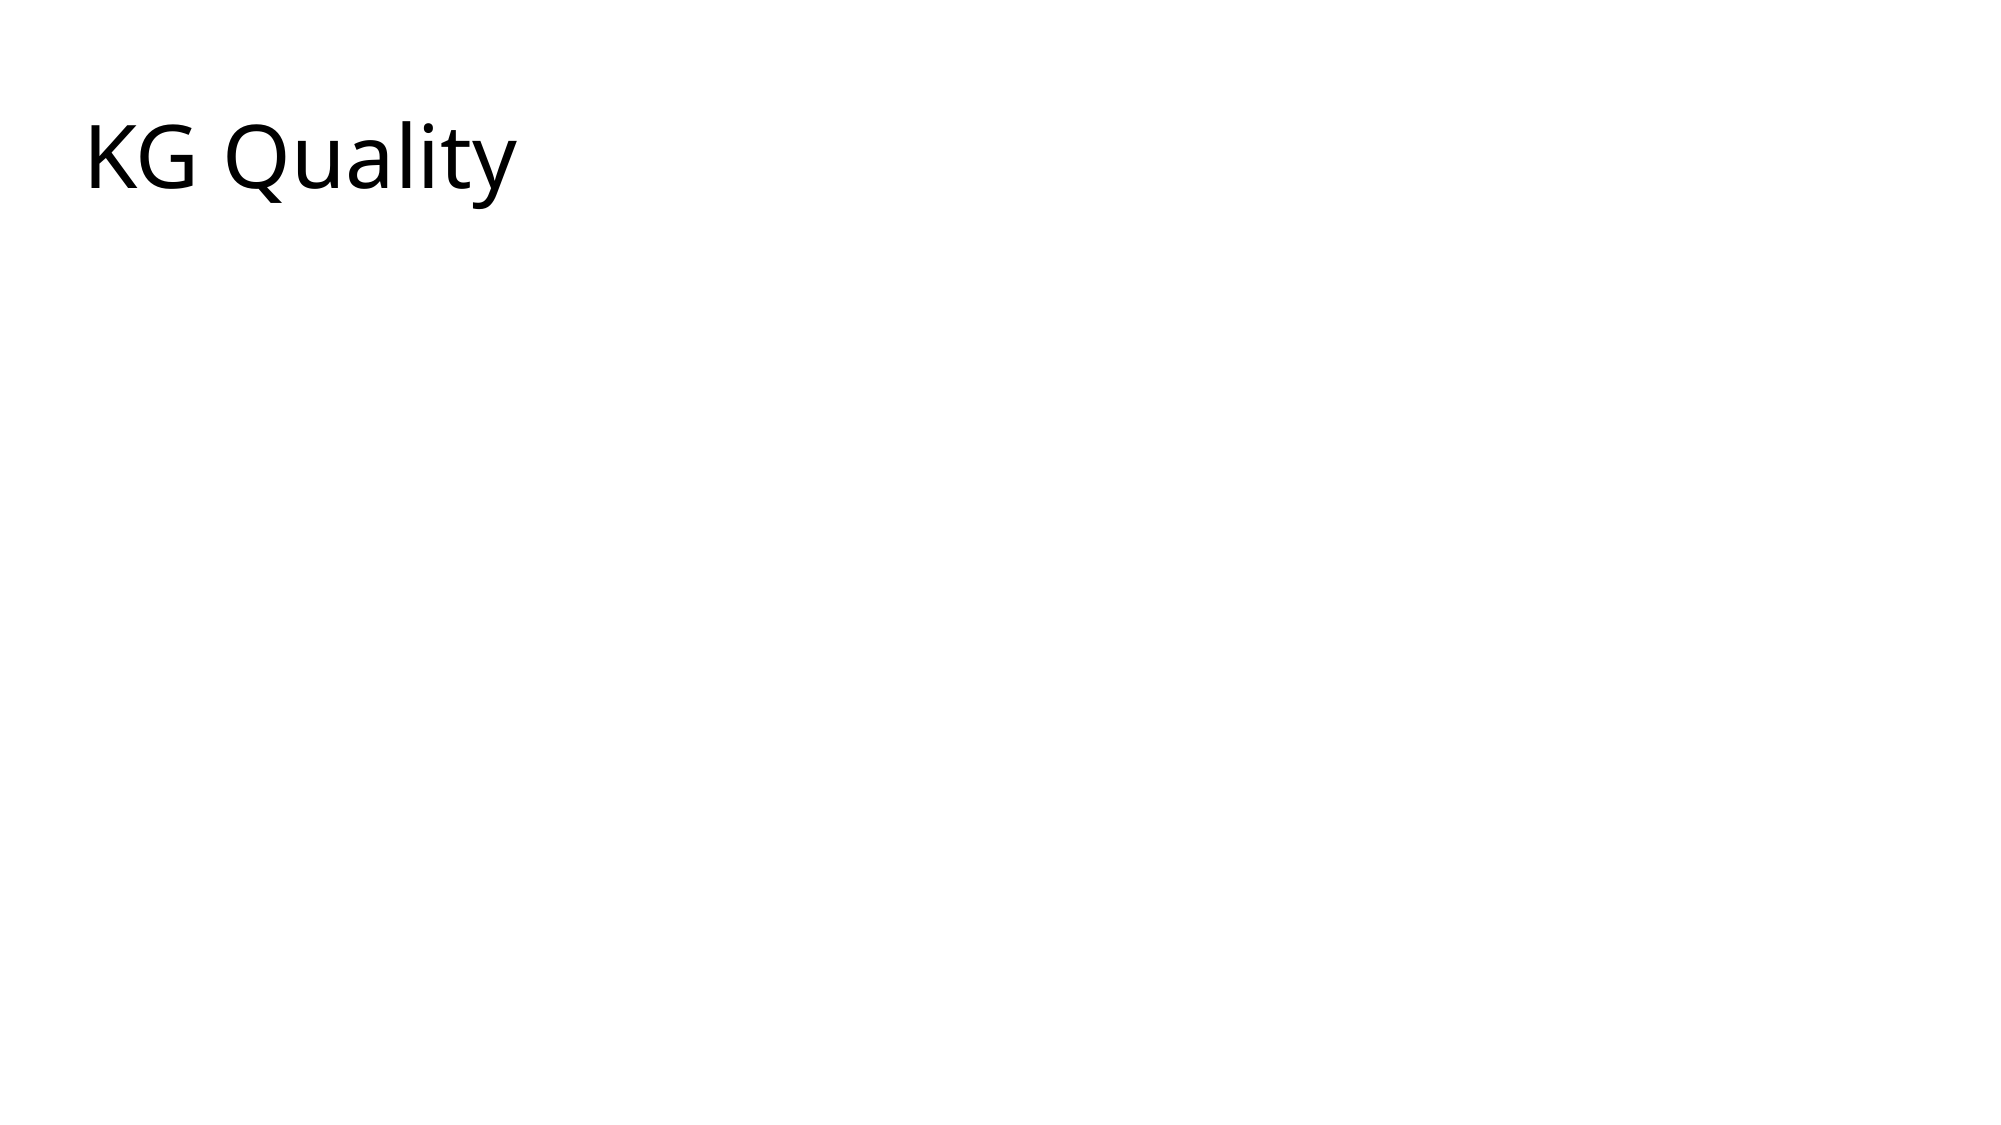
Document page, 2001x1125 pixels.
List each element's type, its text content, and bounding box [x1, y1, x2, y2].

title KG Quality [68, 97, 1932, 223]
